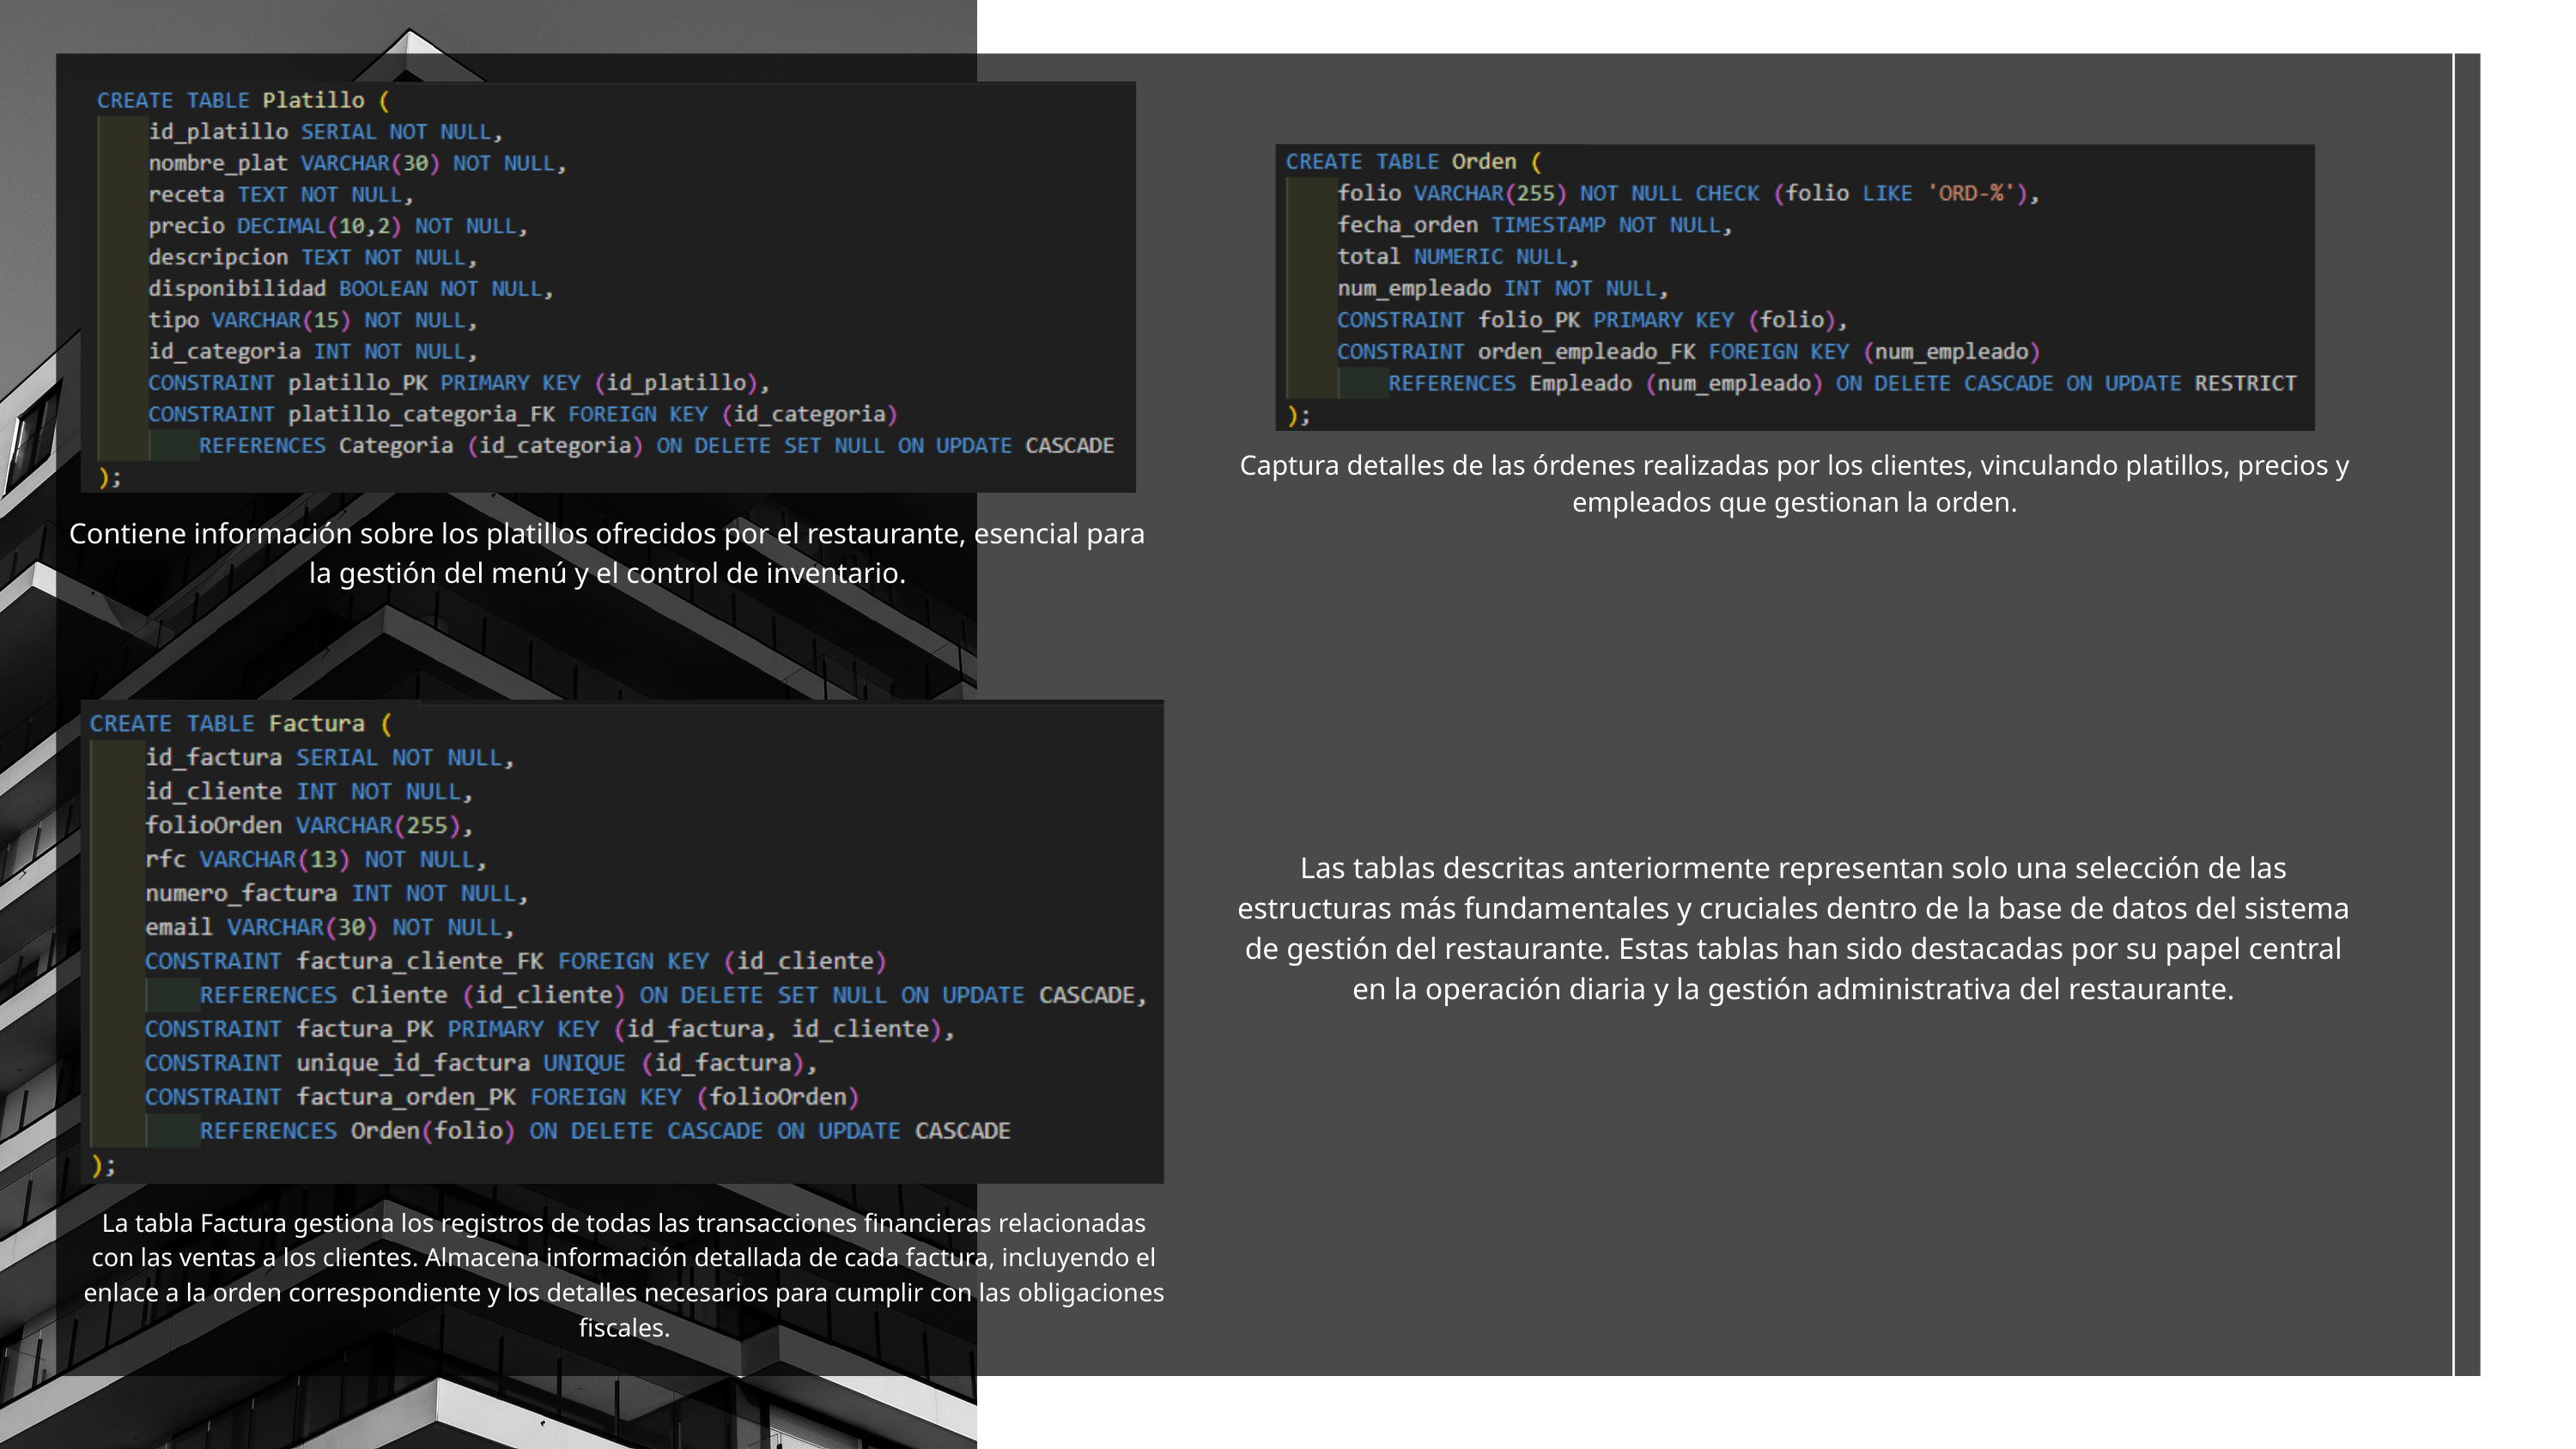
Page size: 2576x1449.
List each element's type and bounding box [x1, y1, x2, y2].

text_box [56, 53, 2452, 1376]
text_box [2454, 53, 2482, 1376]
text_box [0, 0, 978, 1449]
